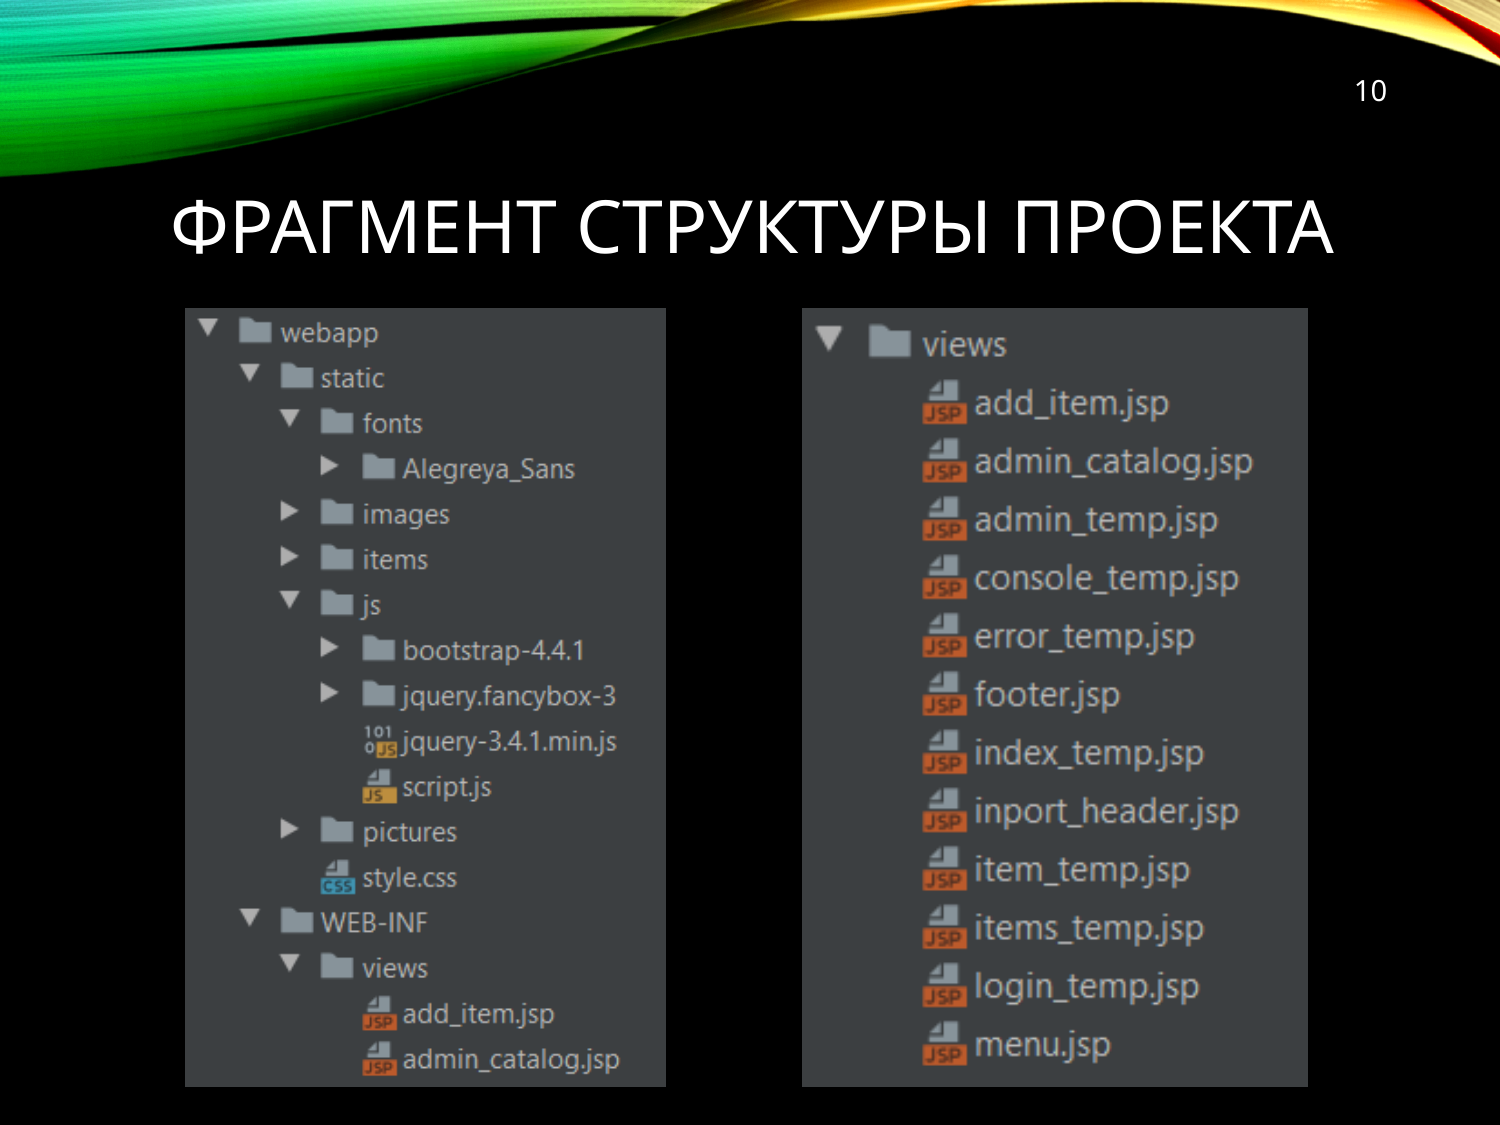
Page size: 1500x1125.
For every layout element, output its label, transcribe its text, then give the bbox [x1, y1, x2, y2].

picture [802, 308, 1309, 1087]
picture [0, 0, 1500, 178]
picture [184, 308, 667, 1087]
title Фрагмент структуры проекта [102, 151, 1403, 309]
slide_number 10 [1078, 62, 1403, 123]
